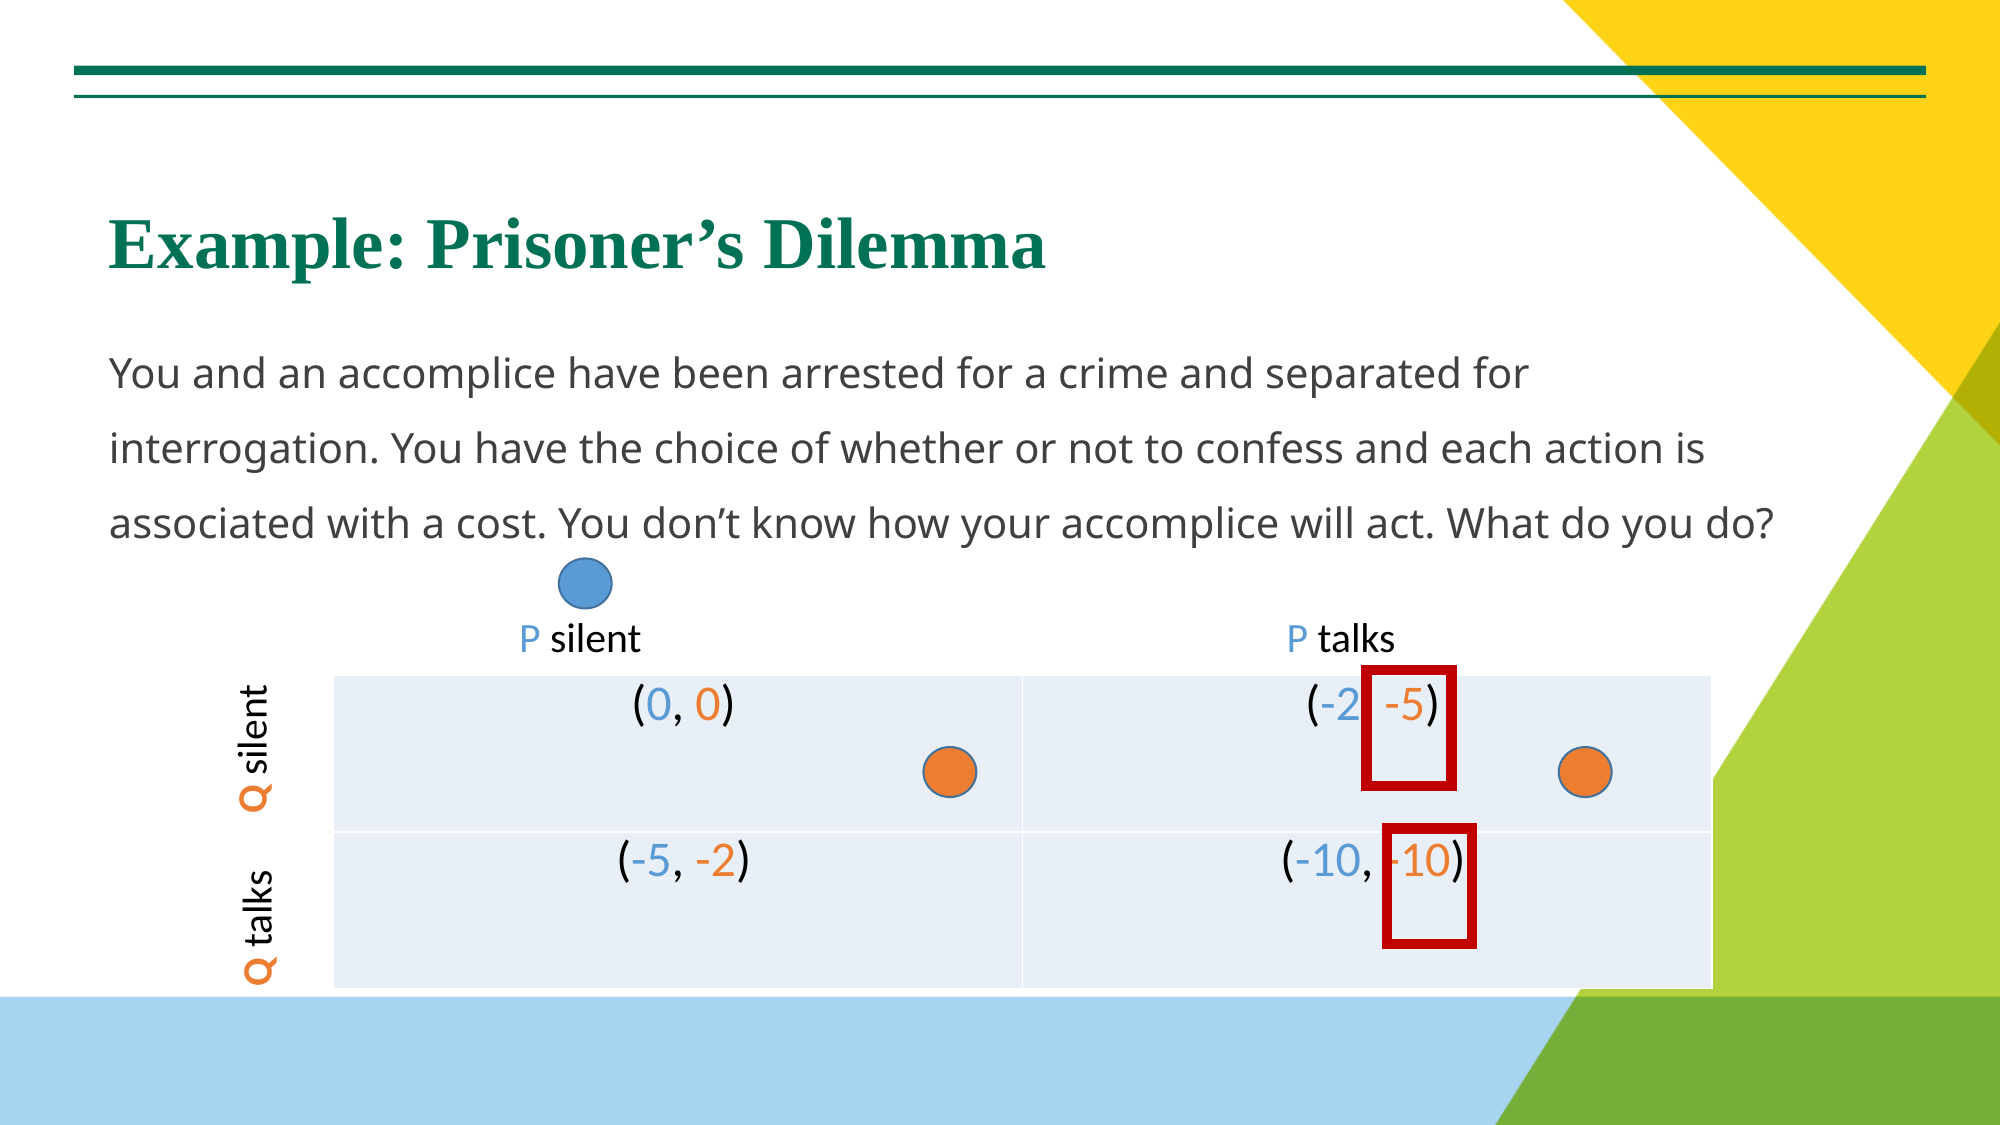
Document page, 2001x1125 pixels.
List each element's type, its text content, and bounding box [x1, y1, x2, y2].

text_box [557, 557, 613, 610]
table_cell (-10, -10) [1023, 833, 1711, 988]
table_header (-2, -5) [1023, 676, 1711, 831]
text_box P silent [504, 603, 890, 668]
text_box [1386, 828, 1473, 945]
list You and an accomplice have been arrested for a crime and separated for interrogation. You have the choice of whether or not to confess and each action is associated with a cost. You don’t know how your accomplice will act. What do you do? [94, 314, 1819, 1028]
text_box P talks [1271, 603, 1549, 668]
table_cell (-5, -2) [334, 833, 1022, 988]
table_header (0, 0) [334, 676, 1022, 831]
text_box Q talks [222, 615, 288, 1001]
picture [0, 0, 2000, 1125]
text_box [1365, 669, 1453, 787]
title Example: Prisoner’s Dilemma [94, 136, 1819, 314]
text_box [1557, 746, 1613, 799]
text_box Q silent [217, 443, 283, 829]
text_box [922, 746, 978, 799]
